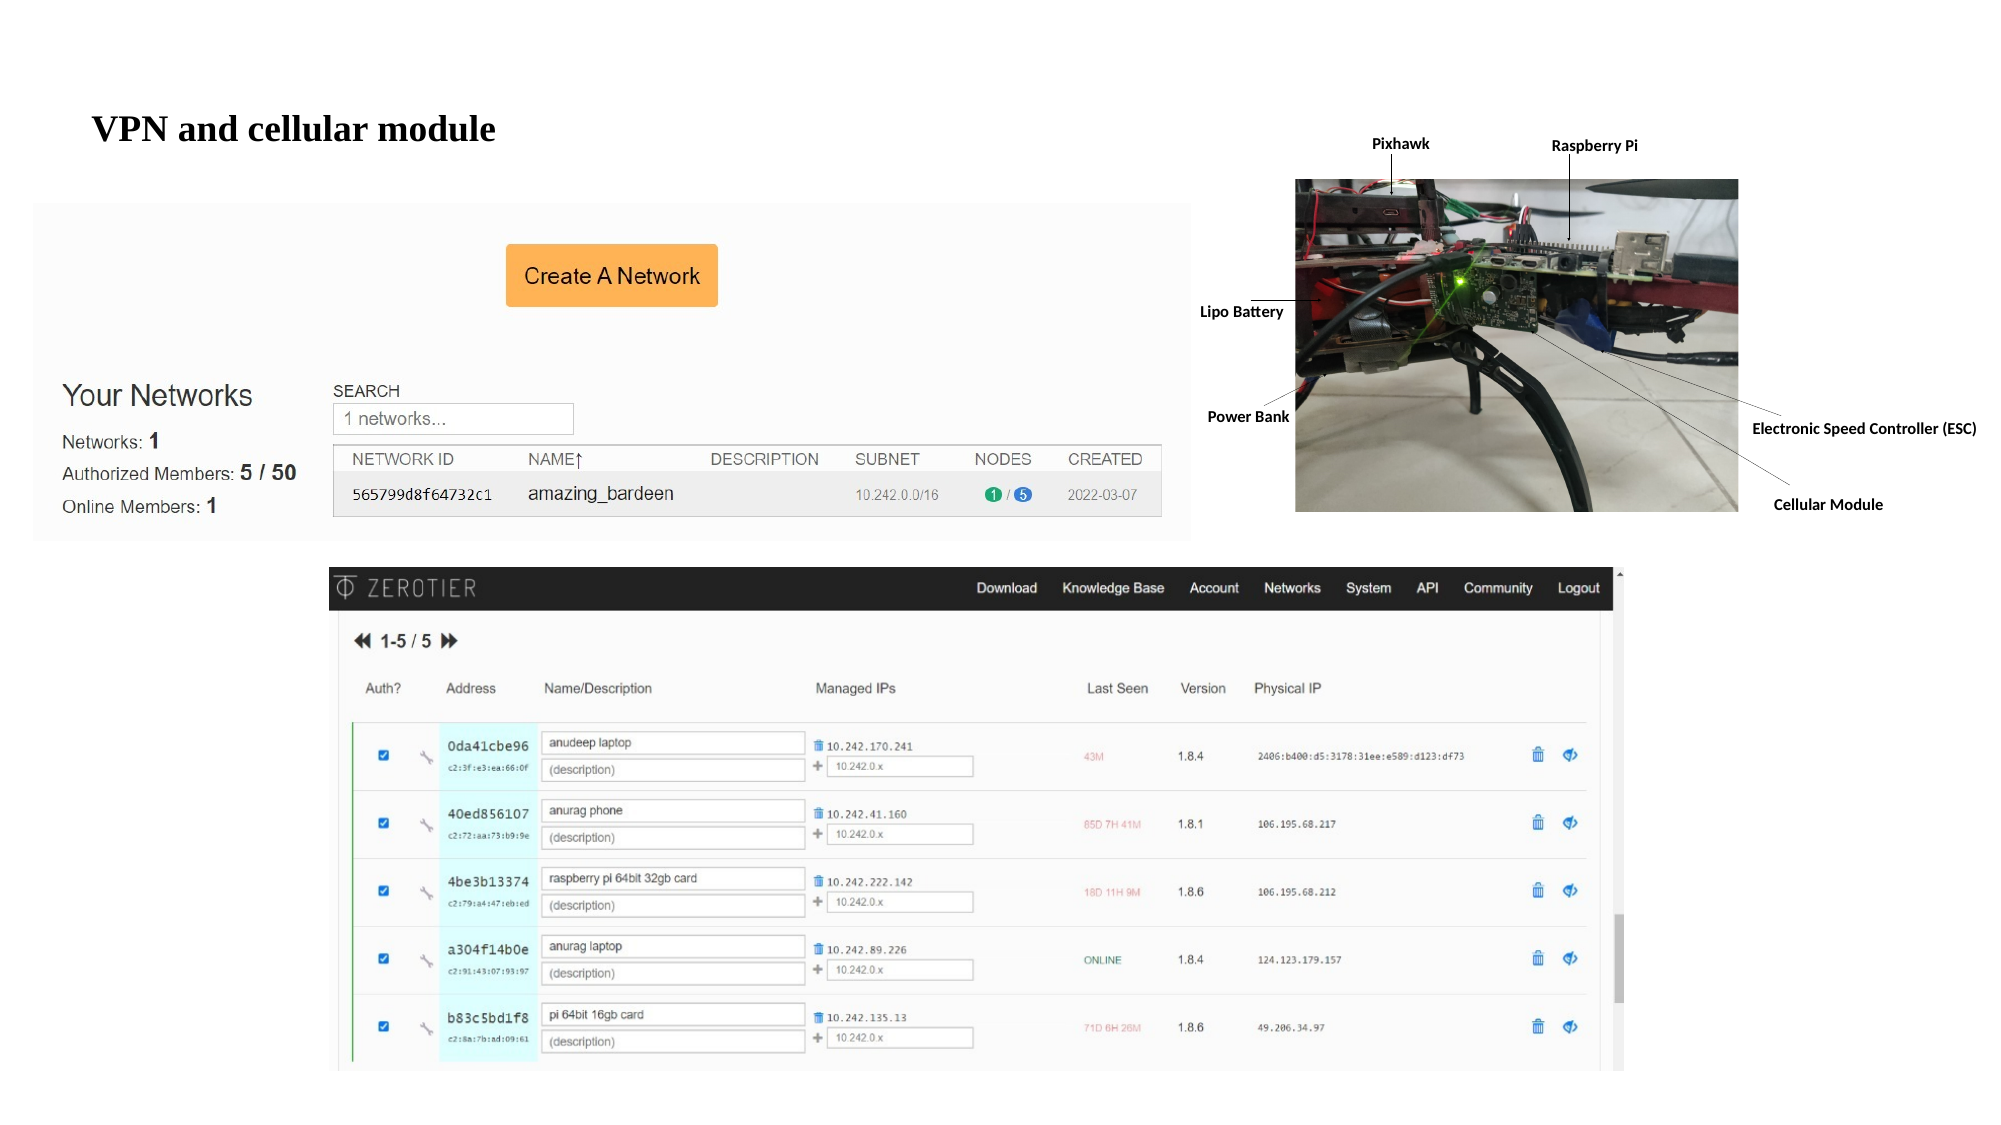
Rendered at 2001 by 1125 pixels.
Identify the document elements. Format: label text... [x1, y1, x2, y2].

picture [32, 129, 1988, 541]
title VPN and cellular module [76, 84, 1802, 174]
picture [329, 567, 1624, 1071]
